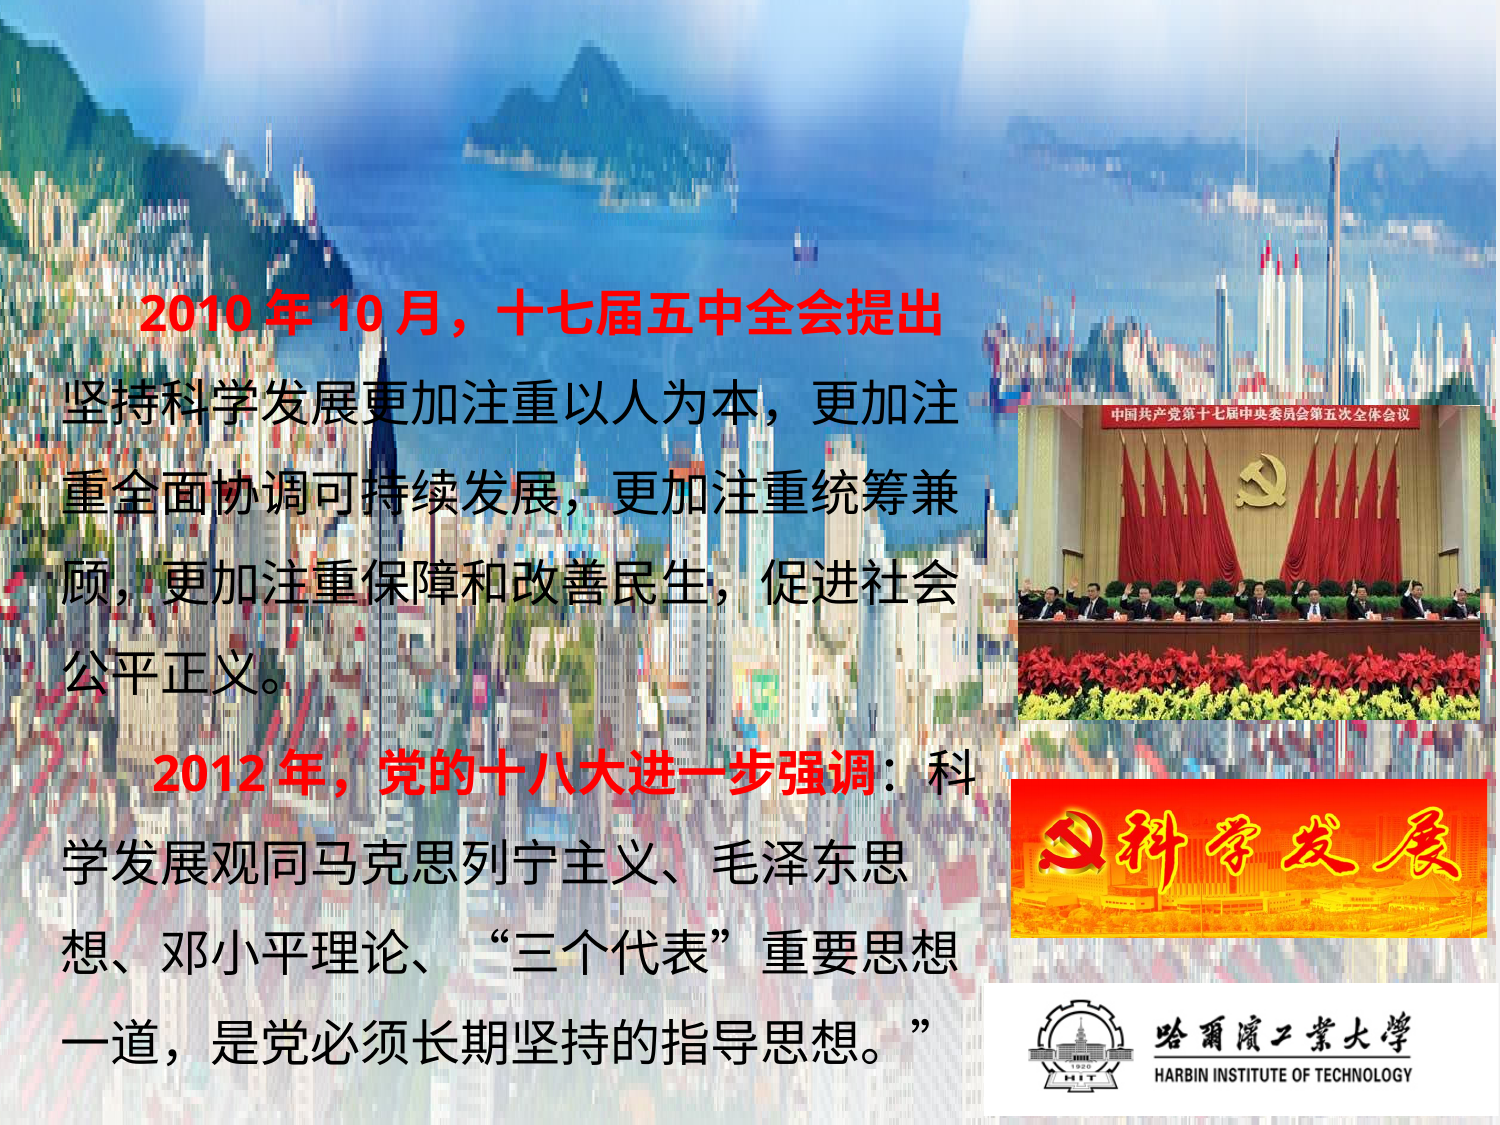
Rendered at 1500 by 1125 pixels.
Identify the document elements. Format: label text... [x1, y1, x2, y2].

list 2010年10月，十七届五中全会提出坚持科学发展更加注重以人为本，更加注重全面协调可持续发展，更加注重统筹兼顾，更加注重保障和改善民生，促进社会公平正义。 2012年，党的十八大进一步强调：科学发展观同马克思列宁主义、毛泽东思想、邓小平理论、“三个代表”重要思想一道，是党必须长期坚持的指导思想。” [45, 243, 994, 1066]
picture [0, 0, 1500, 1125]
